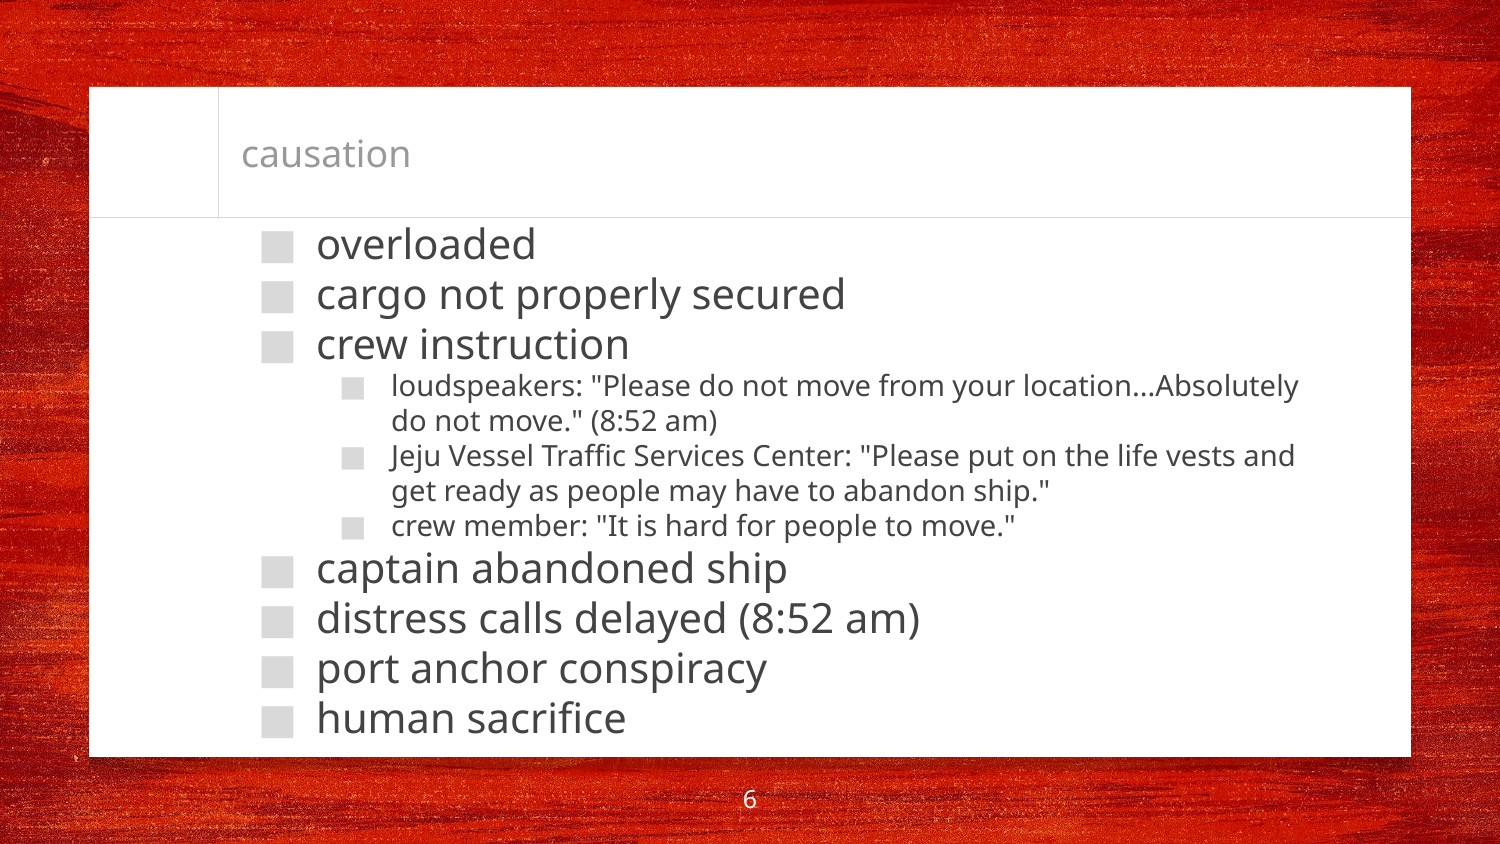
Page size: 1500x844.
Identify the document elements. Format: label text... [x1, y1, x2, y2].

picture [0, 0, 1500, 844]
list overloaded cargo not properly secured crew instruction loudspeakers: "Please do not move from your location...Absolutely do not move." (8:52 am) Jeju Vessel Traffic Services Center: "Please put on the life vests and get ready as people may have to abandon ship." crew member: "It is hard for people to move." captain abandoned ship distress calls delayed (8:52 am) port anchor conspiracy human sacrifice [226, 202, 1330, 742]
slide_number ‹#› [705, 756, 795, 844]
title causation [226, 86, 1330, 202]
